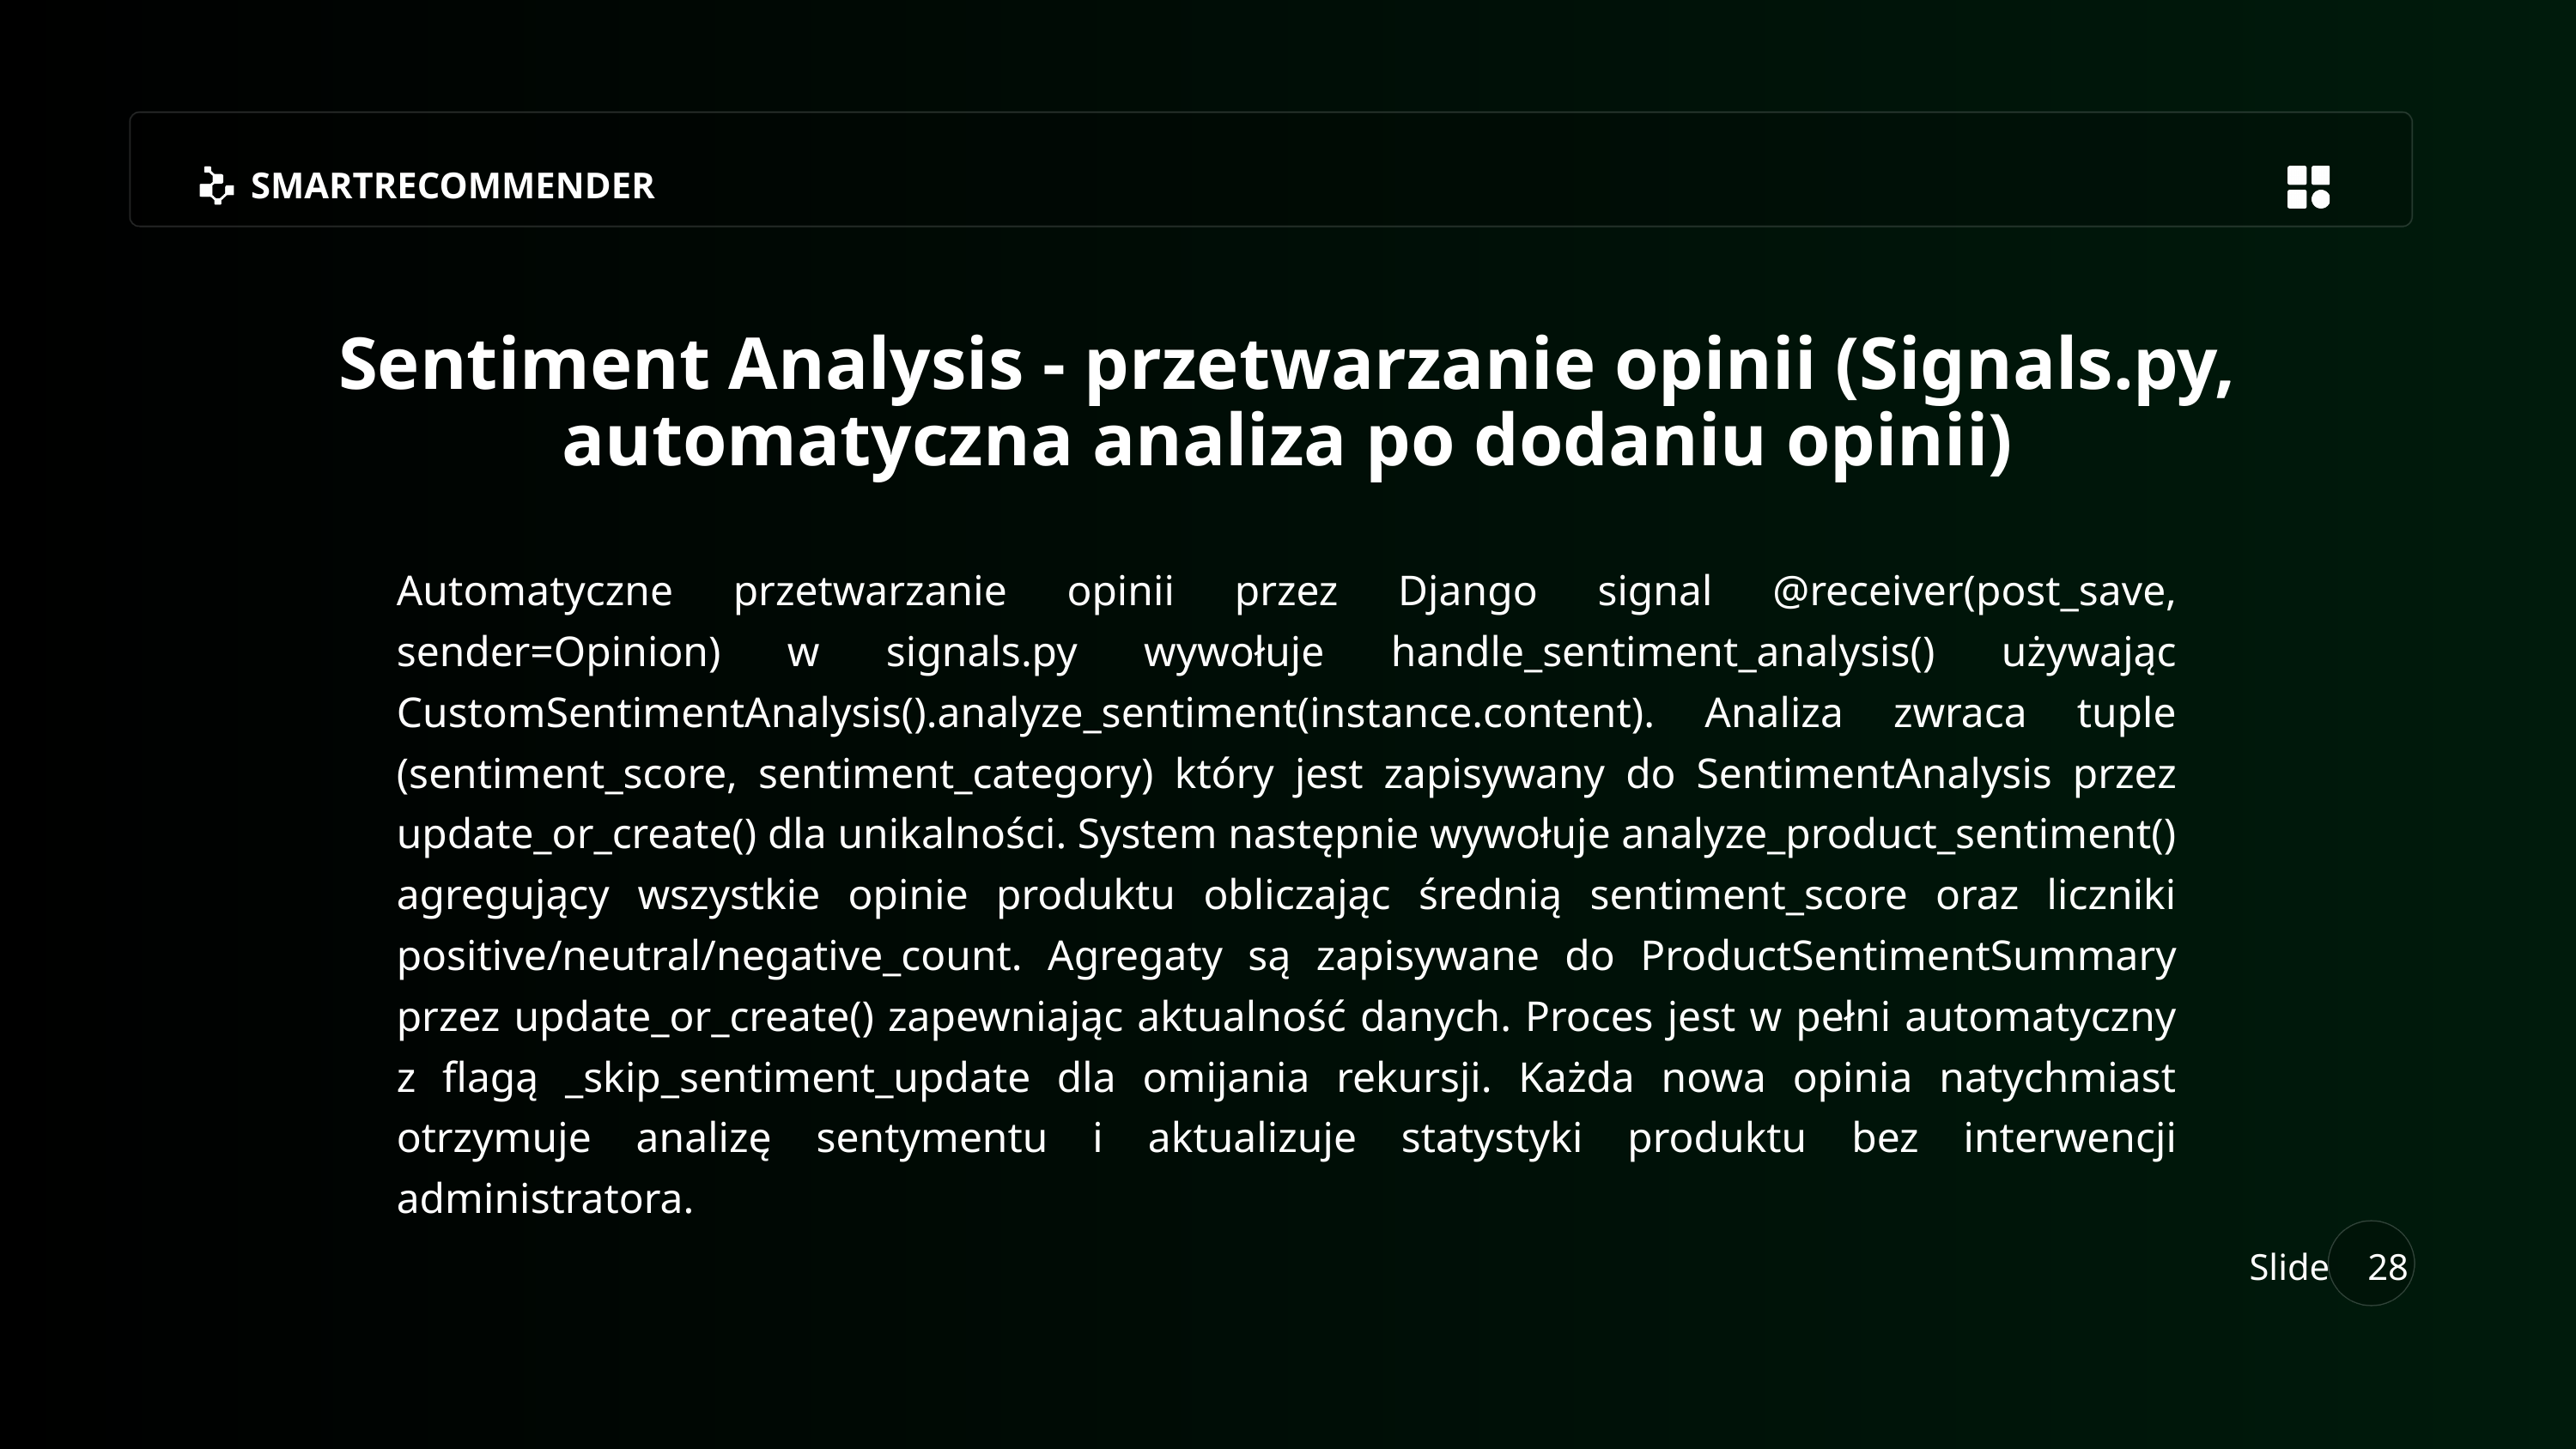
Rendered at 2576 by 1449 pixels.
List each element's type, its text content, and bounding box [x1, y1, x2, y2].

text_box [2287, 166, 2330, 209]
text_box [199, 166, 234, 205]
text_box 28 [2363, 1226, 2413, 1288]
text_box Slide [2150, 1226, 2330, 1288]
text_box Automatyczne przetwarzanie opinii przez Django signal @receiver(post_save, sender=Opinion) w signals.py wywołuje handle_sentiment_analysis() używając CustomSentimentAnalysis().analyze_sentiment(instance.content). Analiza zwraca tuple (sentiment_score, sentiment_category) który jest zapisywany do SentimentAnalysis przez update_or_create() dla unikalności. System następnie wywołuje analyze_product_sentiment() agregujący wszystkie opinie produktu obliczając średnią sentiment_score oraz liczniki positive/neutral/negative_count. Agregaty są zapisywane do ProductSentimentSummary przez update_or_create() zapewniając aktualność danych. Proces jest w pełni automatyczny z flagą _skip_sentiment_update dla omijania rekursji. Każda nowa opinia natychmiast otrzymuje analizę sentymentu i aktualizuje statystyki produktu bez interwencji administratora. [396, 553, 2179, 1222]
text_box SMARTRECOMMENDER [251, 172, 679, 207]
text_box [2326, 1180, 2451, 1343]
text_box Sentiment Analysis - przetwarzanie opinii (Signals.py, automatyczna analiza po dodaniu opinii) [291, 327, 2285, 481]
text_box [125, 91, 2451, 263]
